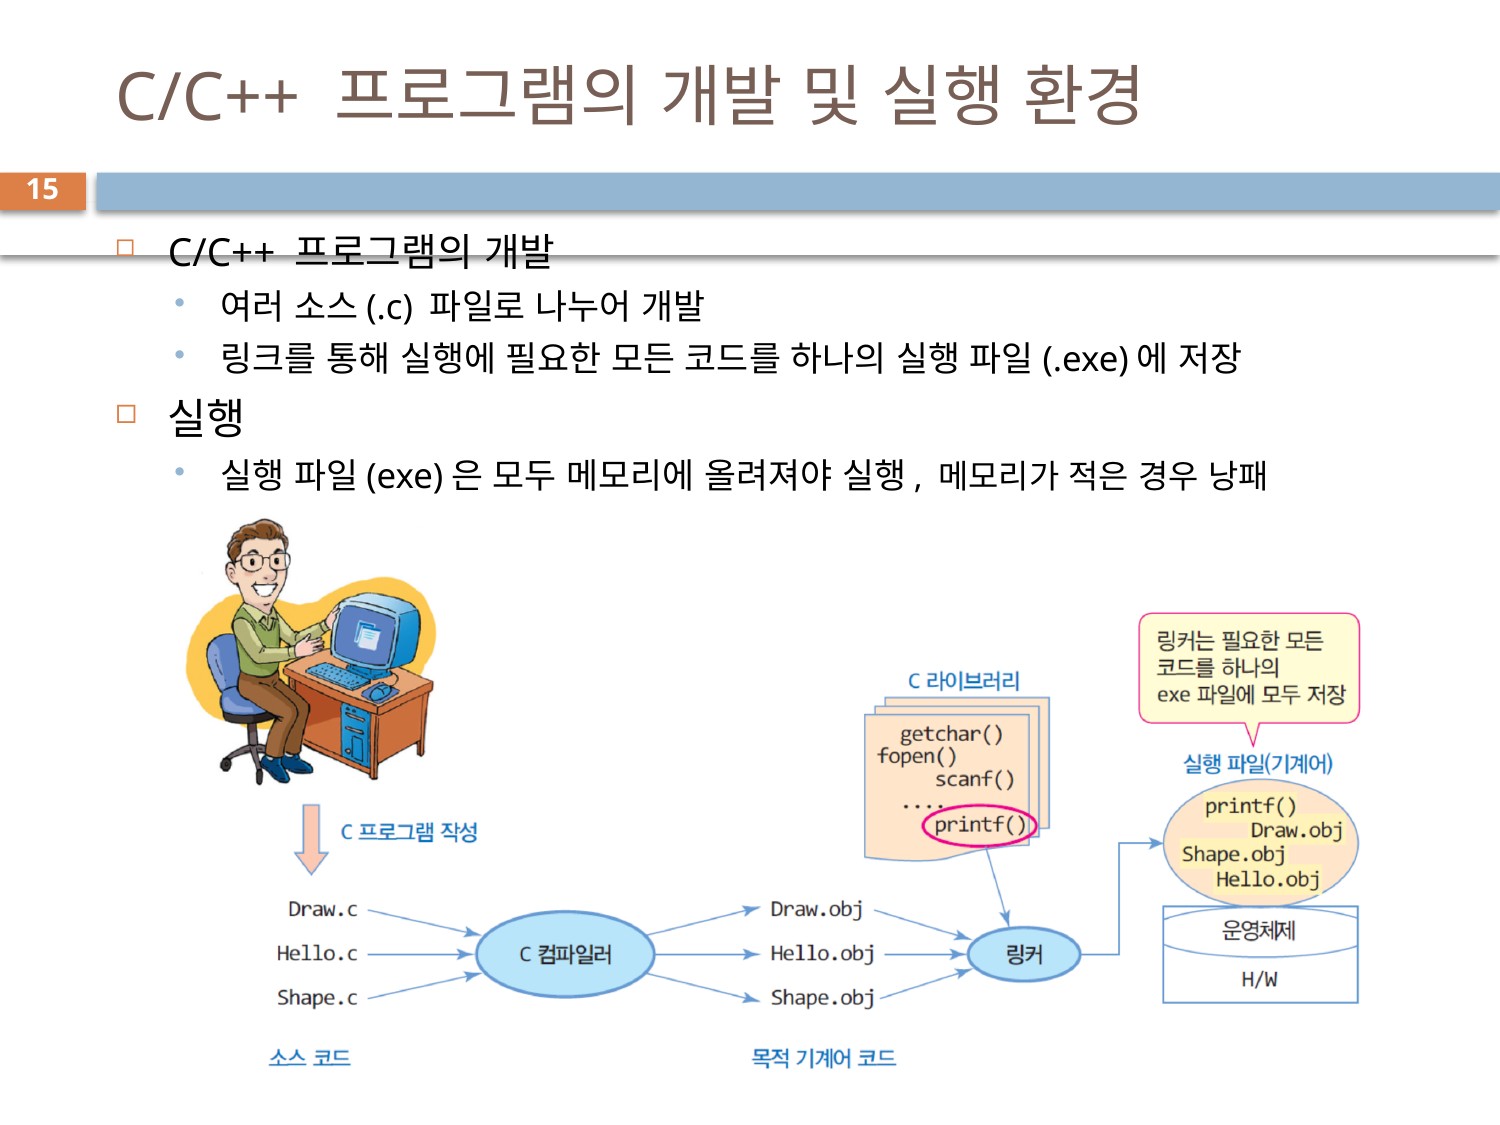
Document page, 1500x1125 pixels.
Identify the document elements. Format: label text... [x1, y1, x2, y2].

title C/C++ 프로그램의 개발 및 실행 환경 [100, 37, 1438, 149]
slide_number 15 [0, 170, 87, 211]
picture [170, 506, 1370, 1078]
list C/C++ 프로그램의 개발 여러 소스(.c) 파일로 나누어 개발 링크를 통해 실행에 필요한 모든 코드를 하나의 실행 파일(.exe)에 저장 실행 실행 파일(exe)은 모두 메모리에 올려져야 실행, 메모리가 적은 경우 낭패 [100, 219, 1438, 504]
